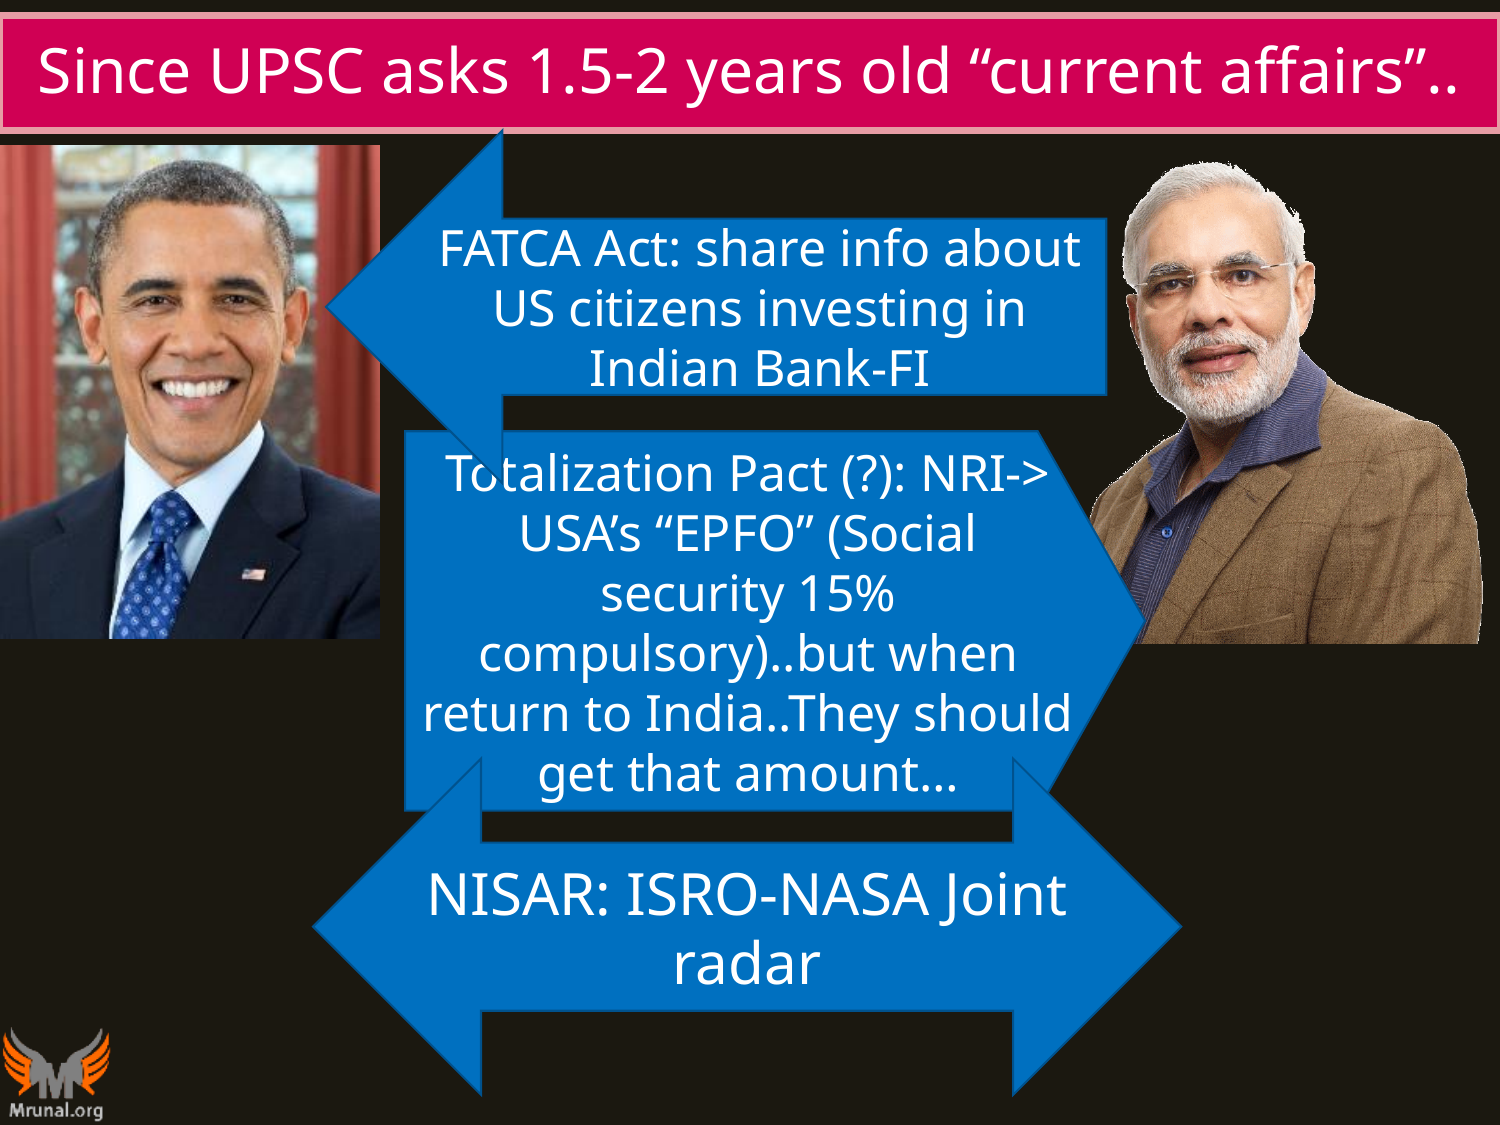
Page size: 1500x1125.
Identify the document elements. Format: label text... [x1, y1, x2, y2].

text_box FATCA Act: share info about US citizens investing in Indian Bank-FI [380, 127, 1031, 486]
picture [0, 145, 380, 639]
text_box Totalization Pact (?): NRI-> USA’s “EPFO” (Social security 15% compulsory)..but when return to India..They should get that amount… [404, 430, 1134, 812]
picture [1031, 140, 1500, 644]
text_box NISAR: ISRO-NASA Joint radar [311, 756, 1183, 1098]
title Since UPSC asks 1.5-2 years old “current affairs”.. [0, 12, 1500, 134]
picture [0, 1024, 114, 1125]
